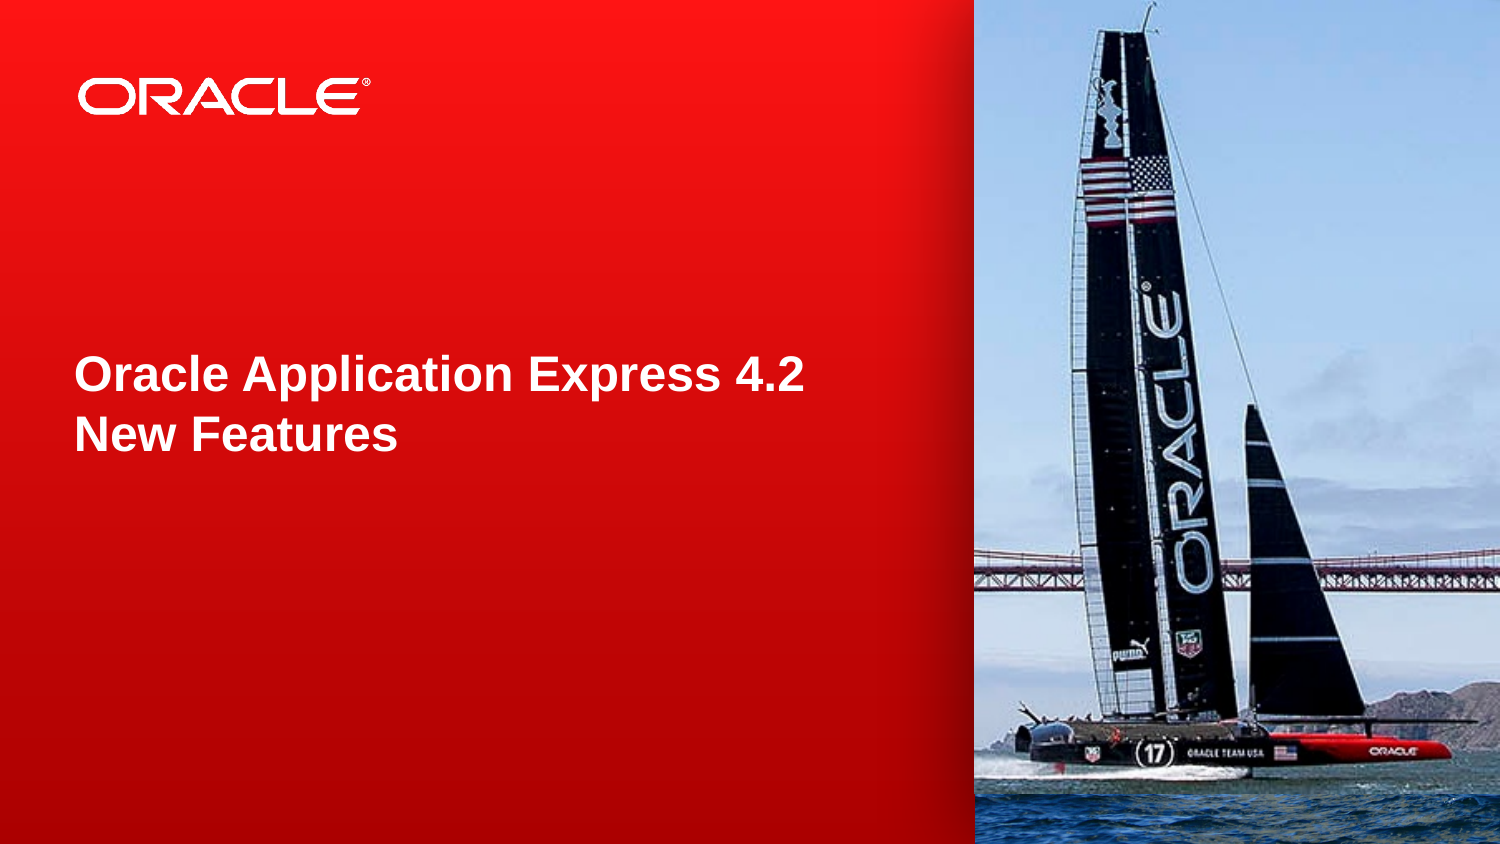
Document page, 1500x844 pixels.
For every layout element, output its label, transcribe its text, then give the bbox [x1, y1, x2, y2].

picture [42, 41, 396, 151]
title Oracle Application Express 4.2 New Features [73, 259, 899, 462]
picture [974, 0, 1500, 844]
